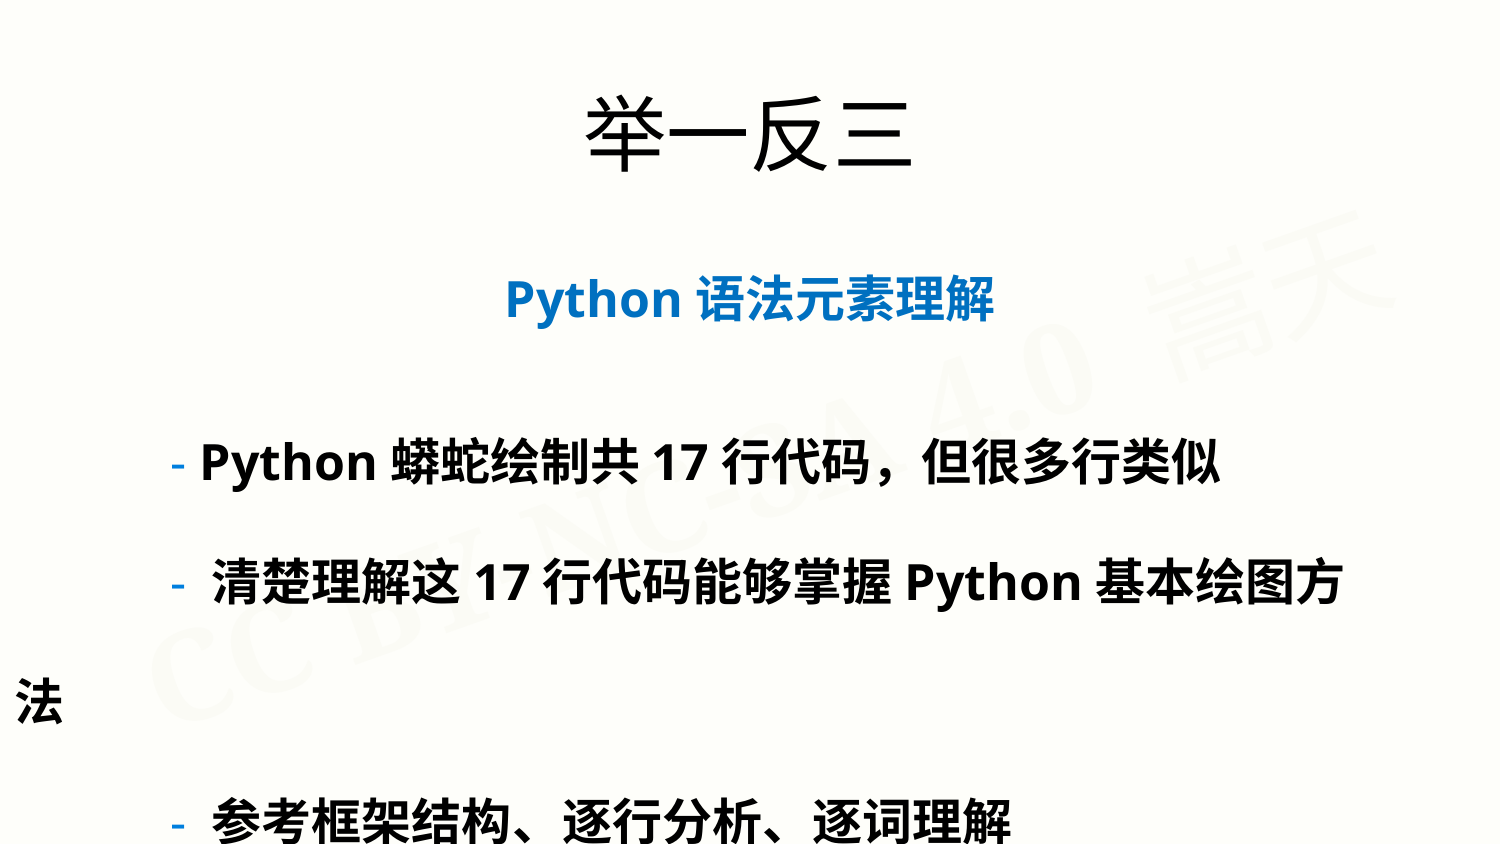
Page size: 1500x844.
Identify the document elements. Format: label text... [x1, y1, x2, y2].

text_box 举一反三 [0, 79, 1500, 211]
text_box - Python蟒蛇绘制共17行代码，但很多行类似 - 清楚理解这17行代码能够掌握Python基本绘图方法 - 参考框架结构、逐行分析、逐词理解 [0, 362, 1400, 844]
text_box Python语法元素理解 [0, 230, 1500, 335]
